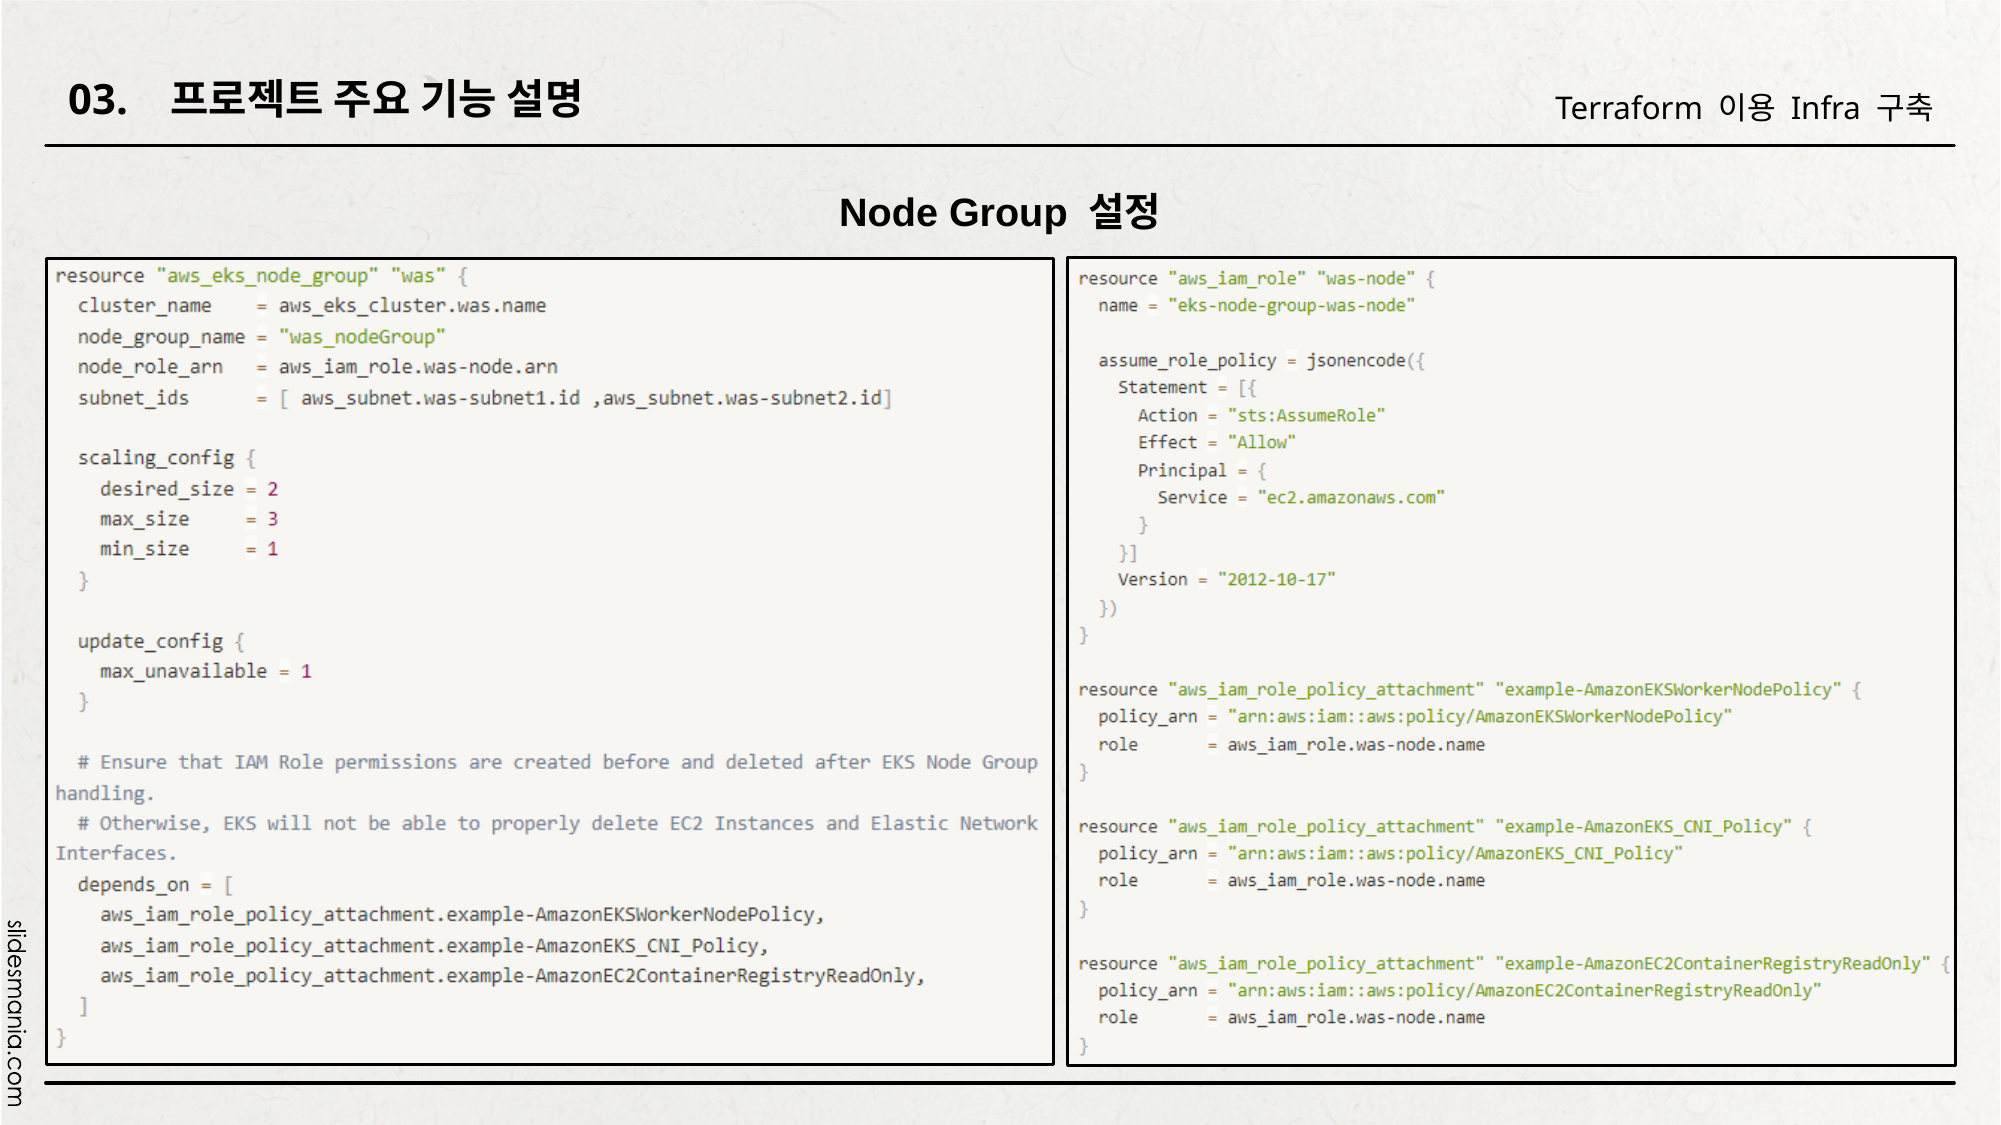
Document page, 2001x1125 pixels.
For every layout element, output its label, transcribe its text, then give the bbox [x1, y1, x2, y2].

title Node Group 설정 [801, 159, 1199, 261]
subtitle 03. 프로젝트 주요 기능 설명 [48, 51, 922, 146]
picture [1068, 258, 1955, 1065]
subtitle Terraform 이용 Infra 구축 [1081, 51, 1955, 146]
picture [47, 259, 1053, 1064]
